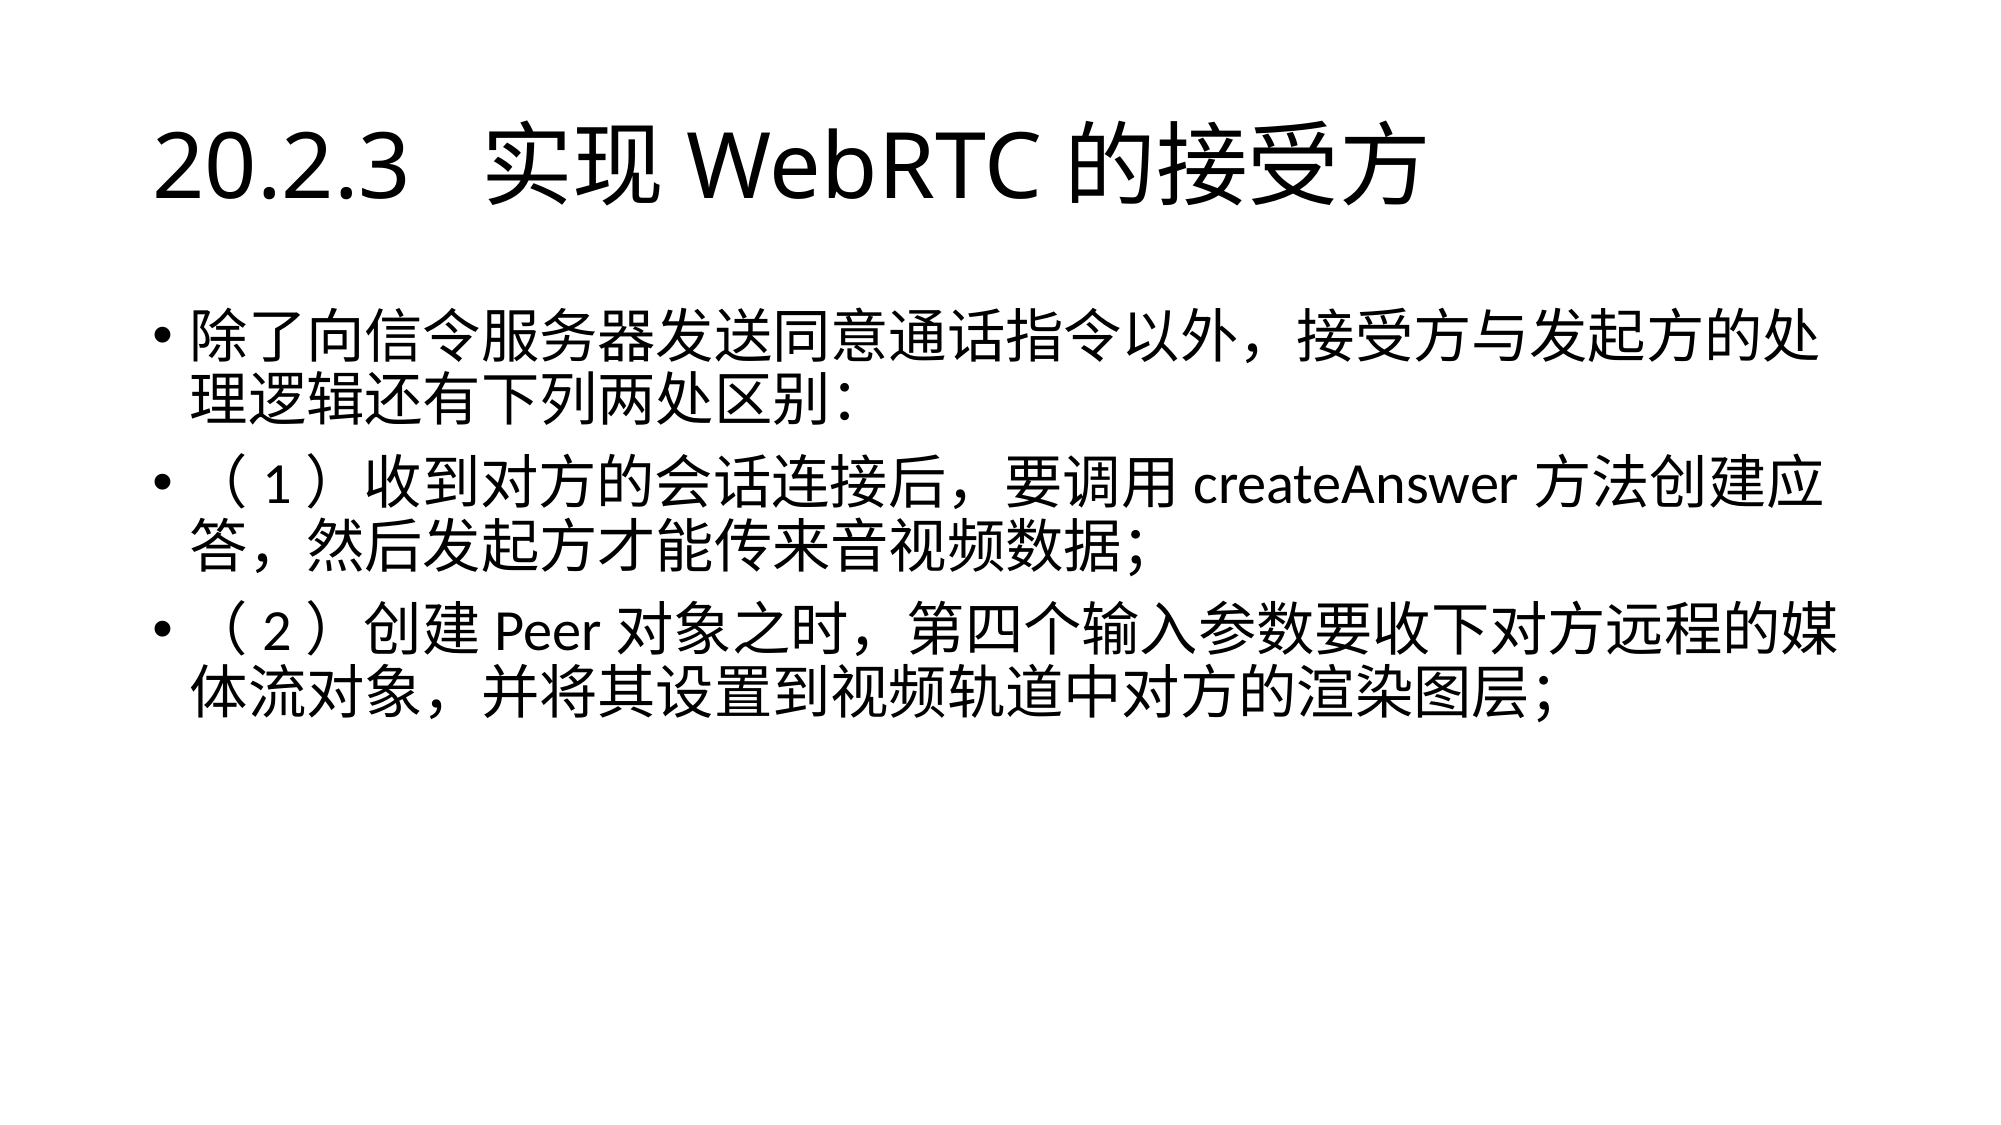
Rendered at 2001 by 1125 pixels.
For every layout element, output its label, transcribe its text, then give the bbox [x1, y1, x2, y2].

list 除了向信令服务器发送同意通话指令以外，接受方与发起方的处理逻辑还有下列两处区别： （1）收到对方的会话连接后，要调用createAnswer方法创建应答，然后发起方才能传来音视频数据； （2）创建Peer对象之时，第四个输入参数要收下对方远程的媒体流对象，并将其设置到视频轨道中对方的渲染图层； [137, 299, 1863, 1014]
title 20.2.3 实现WebRTC的接受方 [137, 59, 1863, 278]
